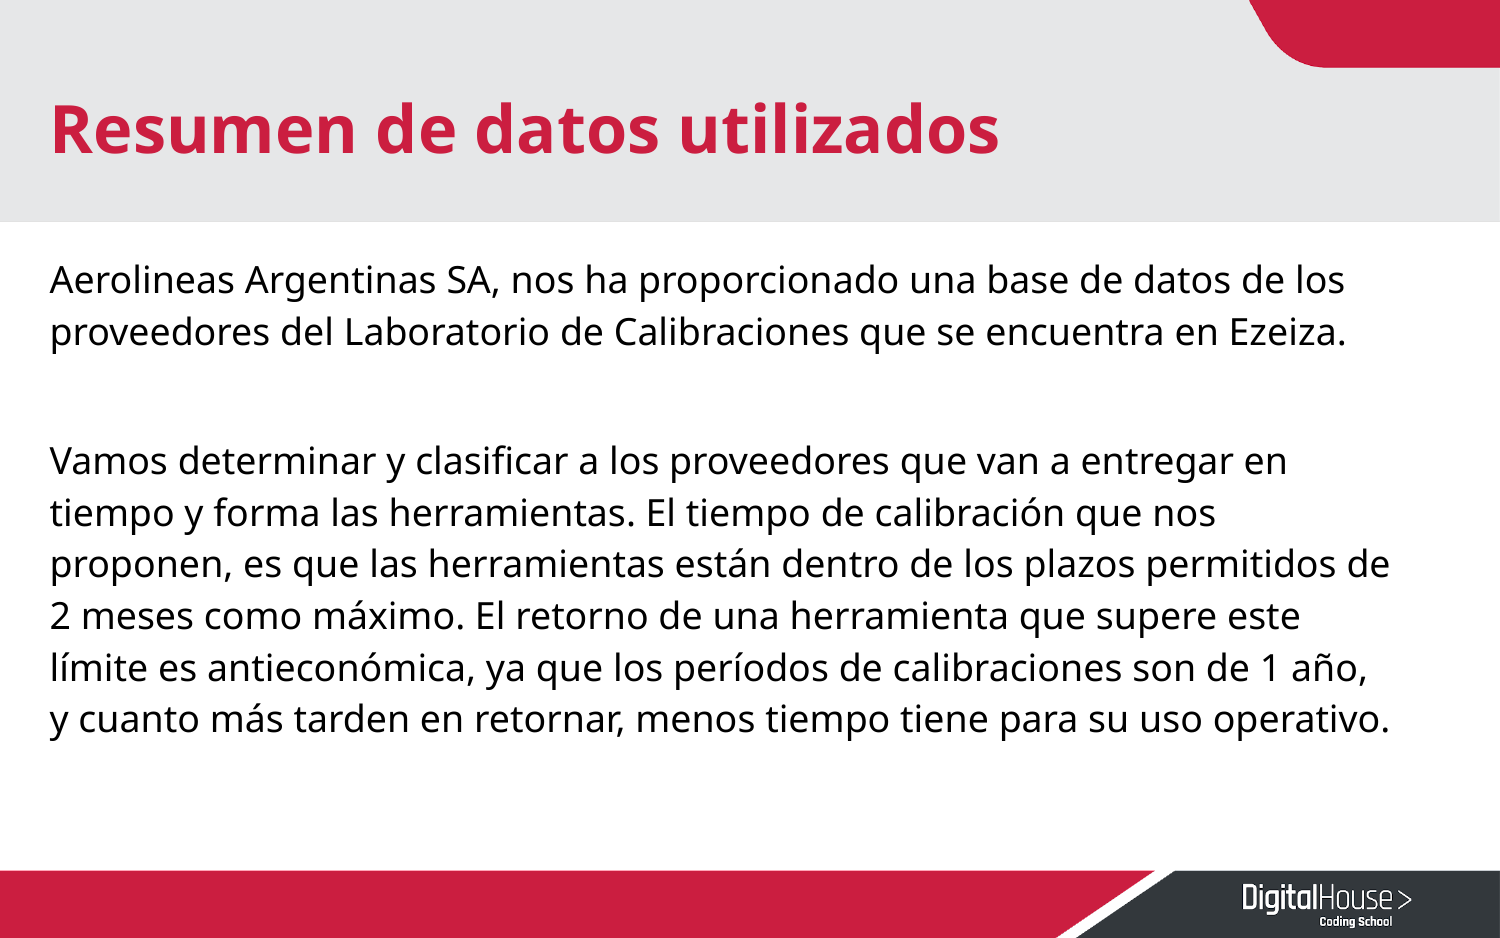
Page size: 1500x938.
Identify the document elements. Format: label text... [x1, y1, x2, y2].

picture [0, 0, 1500, 938]
text_box Aerolineas Argentinas SA, nos ha proporcionado una base de datos de los proveedores del Laboratorio de Calibraciones que se encuentra en Ezeiza. Vamos determinar y clasificar a los proveedores que van a entregar en tiempo y forma las herramientas. El tiempo de calibración que nos proponen, es que las herramientas están dentro de los plazos permitidos de 2 meses como máximo. El retorno de una herramienta que supere este límite es antieconómica, ya que los períodos de calibraciones son de 1 año, y cuanto más tarden en retornar, menos tiempo tiene para su uso operativo. [34, 234, 1408, 845]
title Resumen de datos utilizados [34, 22, 1388, 221]
